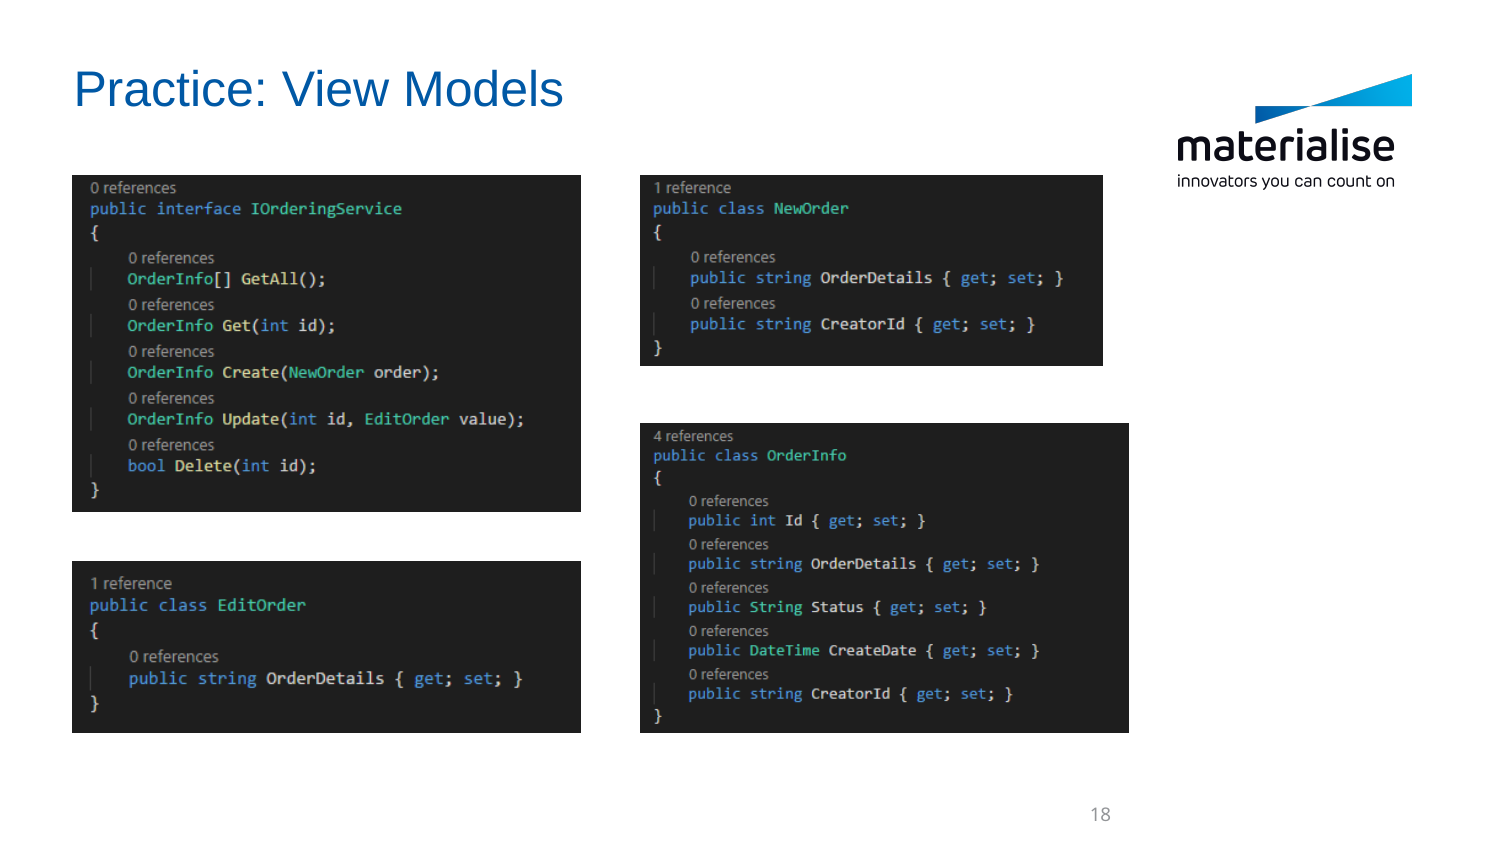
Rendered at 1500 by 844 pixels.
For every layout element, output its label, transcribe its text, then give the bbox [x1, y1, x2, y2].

picture [72, 561, 581, 734]
title Practice: View Models [58, 47, 1164, 126]
slide_number 18 [1074, 794, 1425, 844]
picture [639, 175, 1104, 366]
picture [639, 422, 1129, 734]
picture [72, 175, 581, 512]
picture [1178, 74, 1412, 190]
